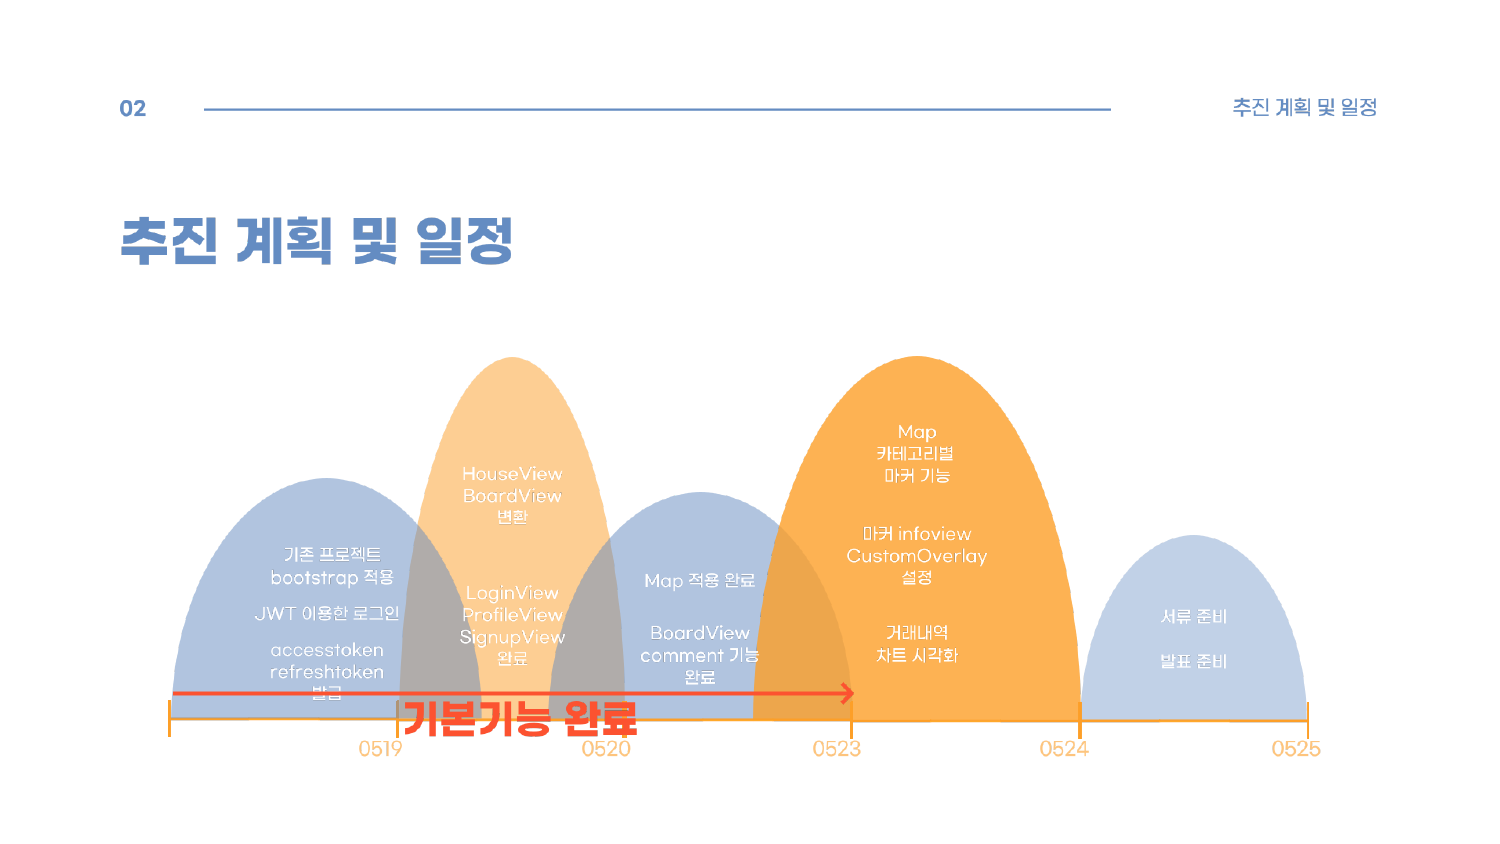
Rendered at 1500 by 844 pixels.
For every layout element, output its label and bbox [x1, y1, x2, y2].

picture [116, 93, 155, 134]
picture [204, 104, 1111, 115]
picture [168, 356, 1329, 773]
picture [111, 200, 536, 290]
picture [1132, 92, 1386, 131]
